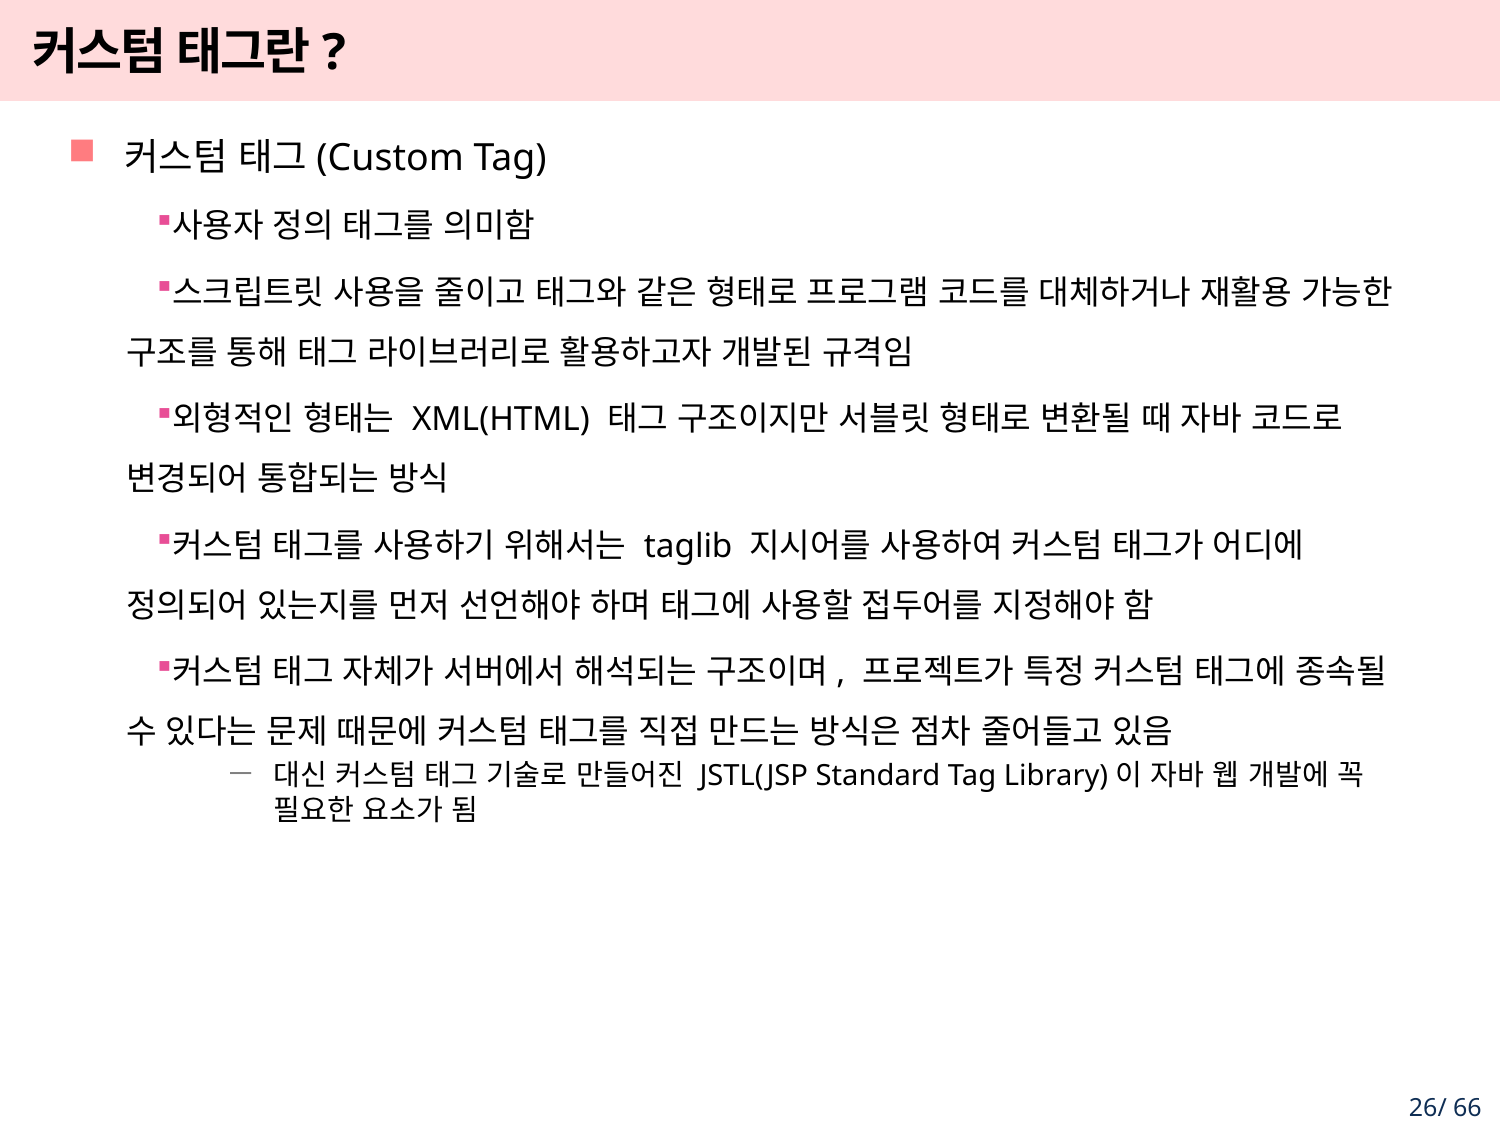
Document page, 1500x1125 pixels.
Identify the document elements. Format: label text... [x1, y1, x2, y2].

title 커스텀 태그란? [17, 10, 1295, 89]
list 커스텀 태그(Custom Tag) 사용자 정의 태그를 의미함 스크립트릿 사용을 줄이고 태그와 같은 형태로 프로그램 코드를 대체하거나 재활용 가능한 구조를 통해 태그 라이브러리로 활용하고자 개발된 규격임 외형적인 형태는 XML(HTML) 태그 구조이지만 서블릿 형태로 변환될 때 자바 코드로 변경되어 통합되는 방식 커스텀 태그를 사용하기 위해서는 taglib 지시어를 사용하여 커스텀 태그가 어디에 정의되어 있는지를 먼저 선언해야 하며 태그에 사용할 접두어를 지정해야 함 커스텀 태그 자체가 서버에서 해석되는 구조이며, 프로젝트가 특정 커스텀 태그에 종속될 수 있다는 문제 때문에 커스텀 태그를 직접 만드는 방식은 점차 줄어들고 있음 대신 커스텀 태그 기술로 만들어진 JSTL(JSP Standard Tag Library)이 자바 웹 개발에 꼭 필요한 요소가 됨 [53, 125, 1425, 1005]
